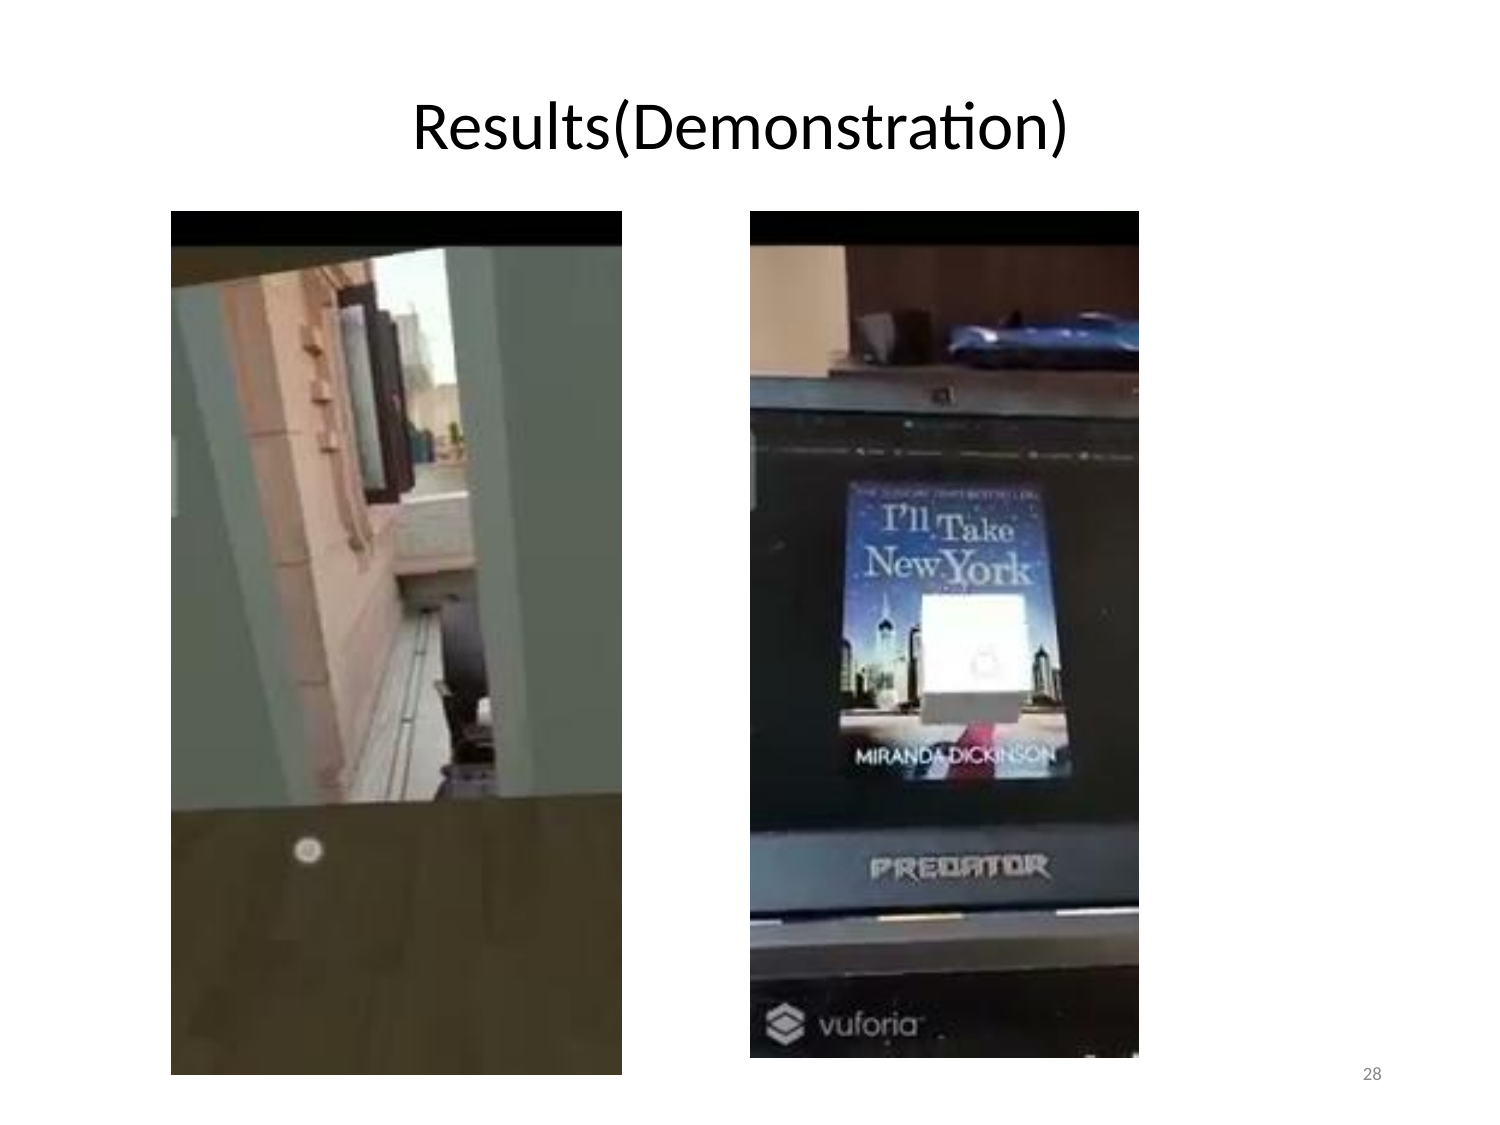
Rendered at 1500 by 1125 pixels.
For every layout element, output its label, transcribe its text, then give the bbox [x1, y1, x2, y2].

title Results(Demonstration) [103, 59, 1397, 195]
picture [170, 211, 622, 1075]
picture [749, 211, 1139, 1058]
slide_number 28 [1059, 1042, 1397, 1103]
